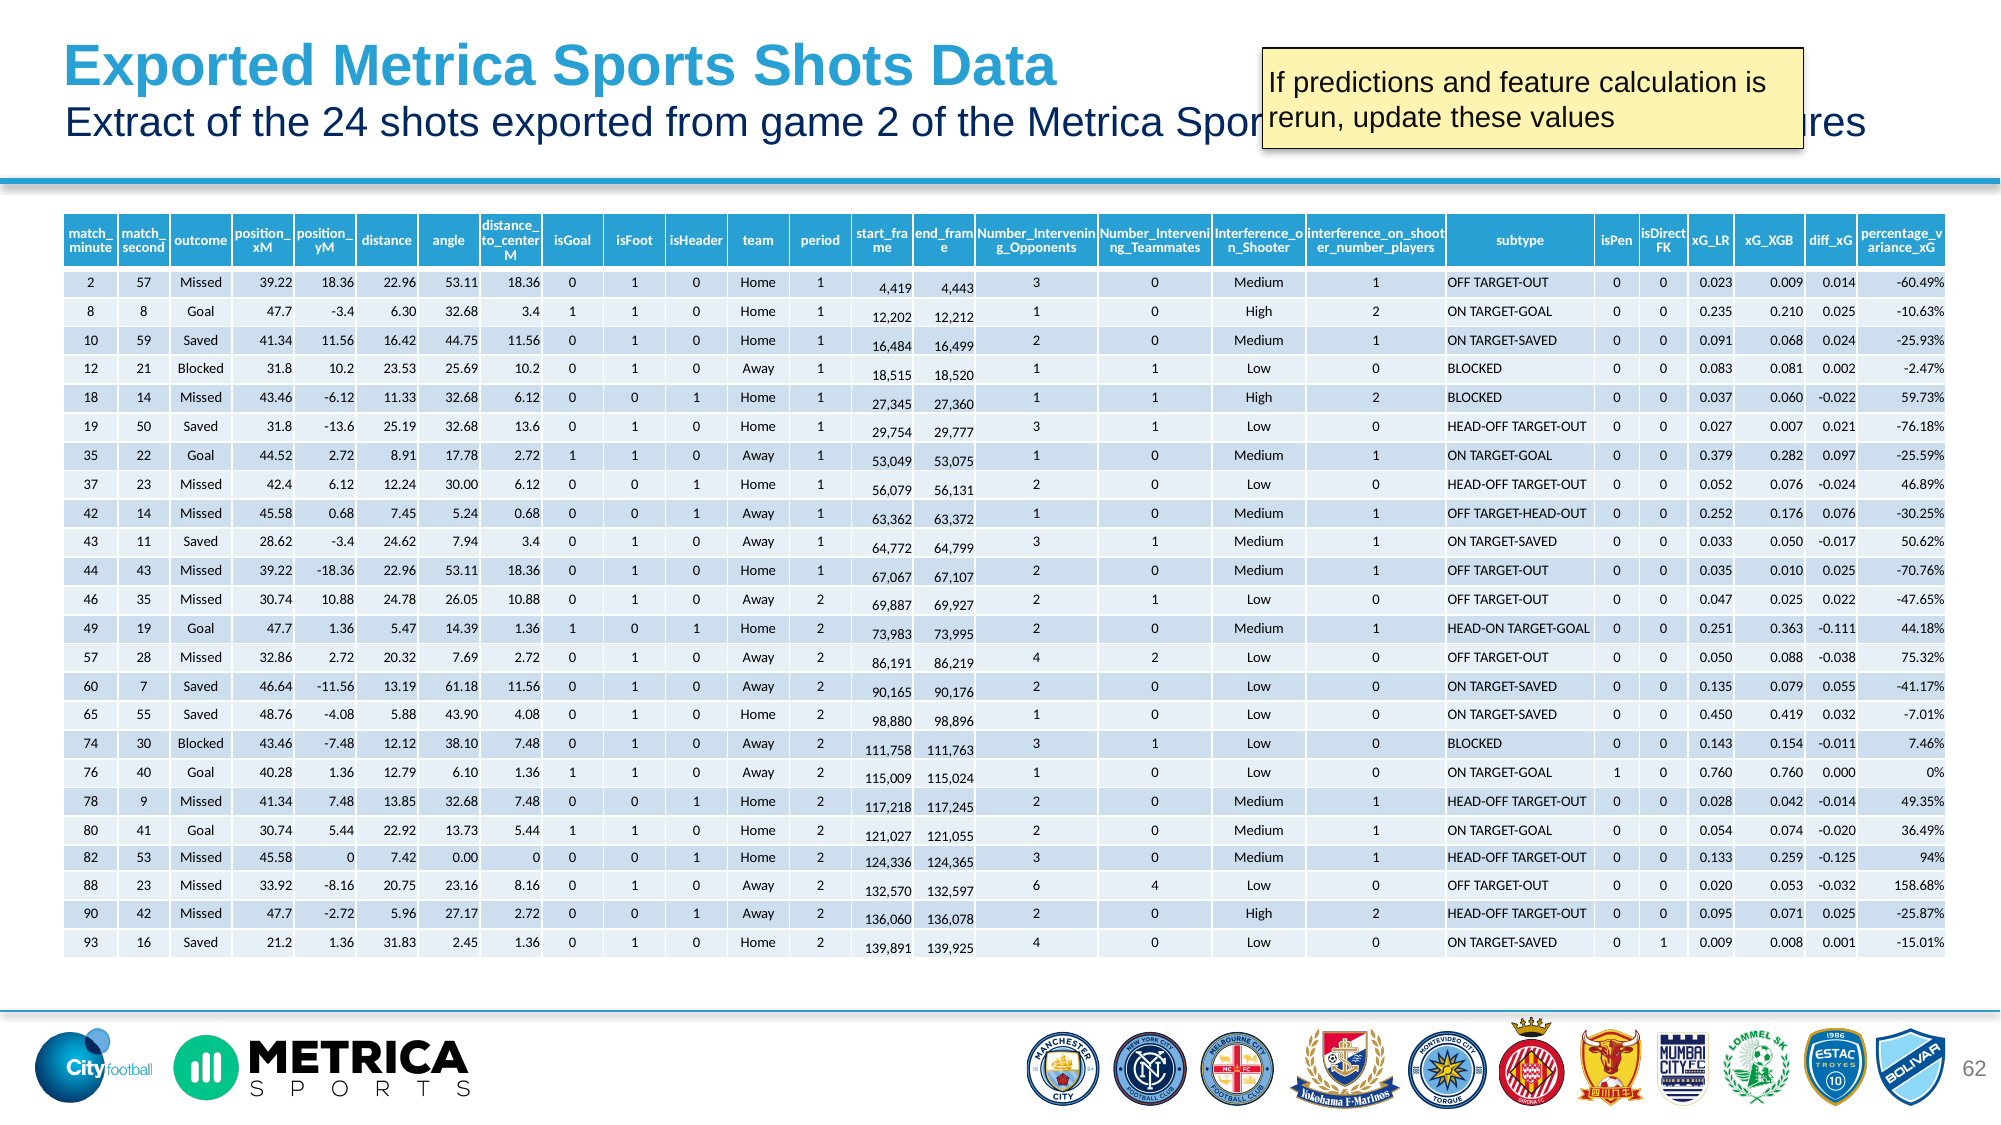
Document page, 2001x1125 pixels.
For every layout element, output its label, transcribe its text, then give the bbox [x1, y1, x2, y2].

table_cell OFF TARGET-OUT [1447, 272, 1594, 297]
table_cell 0 [666, 356, 727, 383]
table_cell Medium [1213, 327, 1305, 354]
table_cell Low [1213, 731, 1305, 758]
table_cell 0.074 [1735, 817, 1804, 844]
table_cell 0.259 [1735, 846, 1804, 870]
table_cell Missed [171, 901, 231, 928]
table_cell 1 [976, 443, 1097, 470]
table_cell Low [1213, 872, 1305, 899]
table_cell 2 [790, 930, 851, 957]
table_cell 45.58 [233, 846, 293, 870]
table_header team [728, 214, 789, 266]
table_cell 1 [1307, 788, 1445, 815]
table_cell 69,887 [852, 587, 912, 614]
table_cell Home [728, 327, 789, 354]
table_cell 26.05 [419, 587, 479, 614]
table_cell 98,896 [914, 702, 974, 729]
table_cell 0 [1099, 673, 1211, 700]
table_cell -25.87% [1858, 901, 1945, 928]
table_cell 5.24 [419, 500, 479, 527]
table_cell 10.2 [295, 356, 355, 383]
table_cell Away [728, 731, 789, 758]
table_cell 20.32 [357, 644, 417, 671]
table_cell 0.024 [1806, 327, 1856, 354]
table_cell 18,515 [852, 356, 912, 383]
table_cell Away [728, 356, 789, 383]
table_cell 1 [976, 299, 1097, 326]
table_cell 0 [1099, 272, 1211, 297]
table_cell 11.56 [481, 327, 541, 354]
table_cell 1 [543, 760, 603, 787]
table_cell Blocked [171, 731, 231, 758]
table_cell 0 [1099, 471, 1211, 498]
picture [1718, 1028, 1795, 1106]
table_cell ON TARGET-SAVED [1447, 930, 1594, 957]
table_cell 2 [790, 760, 851, 787]
table_cell -0.022 [1806, 385, 1856, 412]
table_cell 1.36 [481, 616, 541, 643]
table_cell 1 [790, 471, 851, 498]
table_cell 1 [604, 558, 665, 585]
table_header match_second [119, 214, 169, 266]
table_cell 1 [604, 817, 665, 844]
table_cell Low [1213, 414, 1305, 441]
table_cell 24.62 [357, 529, 417, 556]
table_cell 111,758 [852, 731, 912, 758]
table_cell Saved [171, 930, 231, 957]
table_cell 132,570 [852, 872, 912, 899]
table_cell 0 [543, 385, 603, 412]
table_header end_frame [914, 214, 974, 266]
table_cell High [1213, 901, 1305, 928]
table_cell 1 [604, 414, 665, 441]
table_cell 1 [604, 760, 665, 787]
table_cell 5.44 [481, 817, 541, 844]
table_cell 16.42 [357, 327, 417, 354]
table_cell 3.4 [481, 529, 541, 556]
table_cell Saved [171, 529, 231, 556]
table_header Number_Intervening_Opponents [976, 214, 1097, 266]
table_cell 0 [1099, 901, 1211, 928]
table_cell Away [728, 587, 789, 614]
table_cell 43 [64, 529, 117, 556]
table_cell 7.48 [481, 788, 541, 815]
table_cell 0.053 [1735, 872, 1804, 899]
table_cell OFF TARGET-OUT [1447, 587, 1594, 614]
table_cell 0 [1595, 299, 1639, 326]
table_cell 2 [976, 587, 1097, 614]
table_cell 1 [1307, 529, 1445, 556]
table_cell 0 [604, 385, 665, 412]
table_cell 7 [119, 673, 169, 700]
table_cell 38.10 [419, 731, 479, 758]
table_cell 82 [64, 846, 117, 870]
picture [35, 1028, 152, 1103]
table_cell 0 [1307, 414, 1445, 441]
table_cell 61.18 [419, 673, 479, 700]
table_cell 2 [790, 673, 851, 700]
table_cell 1 [976, 356, 1097, 383]
table_cell 16,484 [852, 327, 912, 354]
table_cell 0 [1595, 930, 1639, 957]
table_cell BLOCKED [1447, 356, 1594, 383]
table_cell -13.6 [295, 414, 355, 441]
table_cell -25.93% [1858, 327, 1945, 354]
table_cell Home [728, 616, 789, 643]
table_cell Medium [1213, 443, 1305, 470]
table_cell 0 [543, 272, 603, 297]
table_cell 13.73 [419, 817, 479, 844]
table_cell -0.014 [1806, 788, 1856, 815]
table_cell 0 [1640, 846, 1687, 870]
table_cell 0.025 [1806, 299, 1856, 326]
table_cell 2 [976, 616, 1097, 643]
table_cell -0.038 [1806, 644, 1856, 671]
table_cell Low [1213, 702, 1305, 729]
table_cell 47.7 [233, 901, 293, 928]
table_cell 0 [1640, 299, 1687, 326]
table_cell 88 [64, 872, 117, 899]
picture [1026, 1017, 1487, 1109]
table_cell 0 [1640, 788, 1687, 815]
table_cell 0 [1640, 673, 1687, 700]
table_cell 56,079 [852, 471, 912, 498]
table_cell 1 [790, 558, 851, 585]
table_cell Saved [171, 327, 231, 354]
table_cell 3.4 [481, 299, 541, 326]
table_cell 42 [64, 500, 117, 527]
table_cell Home [728, 299, 789, 326]
table_cell 0 [1307, 673, 1445, 700]
table_cell 42 [119, 901, 169, 928]
table_cell 0 [1099, 760, 1211, 787]
table_cell 0 [666, 299, 727, 326]
table_cell 90,165 [852, 673, 912, 700]
table_cell Saved [171, 673, 231, 700]
table_cell 46.89% [1858, 471, 1945, 498]
table_cell 0 [1640, 587, 1687, 614]
table_cell 32.68 [419, 788, 479, 815]
table_cell 0 [1099, 616, 1211, 643]
table_header diff_xG [1806, 214, 1856, 266]
table_cell 1 [604, 529, 665, 556]
table_cell 1 [1099, 731, 1211, 758]
table_cell 41 [119, 817, 169, 844]
table_cell 121,055 [914, 817, 974, 844]
table_cell 0 [1640, 731, 1687, 758]
table_header match_minute [64, 214, 117, 266]
table_cell 32.68 [419, 299, 479, 326]
table_cell 0.071 [1735, 901, 1804, 928]
table_cell 6 [976, 872, 1097, 899]
table_cell 29,754 [852, 414, 912, 441]
table_cell 8 [64, 299, 117, 326]
table_cell 67,067 [852, 558, 912, 585]
table_cell 0 [543, 529, 603, 556]
table_cell Home [728, 558, 789, 585]
table_cell 46 [64, 587, 117, 614]
table_cell 3 [976, 272, 1097, 297]
table_cell 4 [1099, 872, 1211, 899]
table_cell 0.076 [1735, 471, 1804, 498]
table_cell 1 [604, 731, 665, 758]
table_cell Medium [1213, 272, 1305, 297]
table_cell 1 [604, 299, 665, 326]
table_cell -30.25% [1858, 500, 1945, 527]
table_cell 41.34 [233, 788, 293, 815]
table_cell 2 [790, 587, 851, 614]
table_cell 0.760 [1735, 760, 1804, 787]
table_cell 0.001 [1806, 930, 1856, 957]
table_cell 0 [1595, 846, 1639, 870]
table_cell -7.48 [295, 731, 355, 758]
table_cell 6.12 [481, 471, 541, 498]
table_cell Goal [171, 760, 231, 787]
table_cell Away [728, 529, 789, 556]
table_cell 1 [543, 616, 603, 643]
table_cell -41.17% [1858, 673, 1945, 700]
table_cell 7.94 [419, 529, 479, 556]
table_cell 0.450 [1689, 702, 1733, 729]
table_cell 1 [604, 587, 665, 614]
table_cell 0 [1099, 327, 1211, 354]
table_cell 0.054 [1689, 817, 1733, 844]
table_cell 63,372 [914, 500, 974, 527]
table_cell Medium [1213, 558, 1305, 585]
table_cell 0 [1640, 872, 1687, 899]
table_cell 0 [1595, 788, 1639, 815]
table_cell 0 [604, 788, 665, 815]
table_cell 0 [1595, 471, 1639, 498]
table_cell Home [728, 788, 789, 815]
table_cell 22.92 [357, 817, 417, 844]
table_cell 0 [543, 788, 603, 815]
table_cell 0.055 [1806, 673, 1856, 700]
table_cell 0.014 [1806, 272, 1856, 297]
table_cell 8.16 [481, 872, 541, 899]
table_cell 0 [295, 846, 355, 870]
table_cell 0 [1640, 471, 1687, 498]
table_cell 1 [976, 702, 1097, 729]
table_cell 0 [666, 443, 727, 470]
table_cell Missed [171, 385, 231, 412]
table_cell 0 [1099, 558, 1211, 585]
table_cell 0 [543, 587, 603, 614]
table_cell 3 [976, 731, 1097, 758]
table_cell 10.88 [295, 587, 355, 614]
table_cell 0.052 [1689, 471, 1733, 498]
table_cell 12,212 [914, 299, 974, 326]
table_cell 3 [976, 846, 1097, 870]
table_cell 0.027 [1689, 414, 1733, 441]
table_cell 3 [976, 414, 1097, 441]
table_cell 7.46% [1858, 731, 1945, 758]
table_cell 59.73% [1858, 385, 1945, 412]
table_cell 139,891 [852, 930, 912, 957]
table_header Interference_on_Shooter [1213, 214, 1305, 266]
table_cell 0 [481, 846, 541, 870]
table_cell 39.22 [233, 272, 293, 297]
table_cell 2 [790, 702, 851, 729]
table_cell 115,024 [914, 760, 974, 787]
table_header outcome [171, 214, 231, 266]
table_cell ON TARGET-SAVED [1447, 673, 1594, 700]
table_cell 41.34 [233, 327, 293, 354]
table_cell ON TARGET-GOAL [1447, 817, 1594, 844]
table_cell 35 [119, 587, 169, 614]
table_cell 93 [64, 930, 117, 957]
table_cell 21.2 [233, 930, 293, 957]
table_cell 1 [790, 414, 851, 441]
table_cell 21 [119, 356, 169, 383]
table_cell 0 [543, 356, 603, 383]
table_cell 2 [976, 471, 1097, 498]
table_cell 1 [790, 385, 851, 412]
table_cell 27,360 [914, 385, 974, 412]
table_cell 0.060 [1735, 385, 1804, 412]
slide_number 62 [1936, 1044, 1987, 1091]
table_cell 0 [1595, 272, 1639, 297]
table_cell 0 [1307, 471, 1445, 498]
table_cell 0 [666, 731, 727, 758]
table_cell 0 [1640, 616, 1687, 643]
table_cell 121,027 [852, 817, 912, 844]
table_cell 4 [976, 644, 1097, 671]
table_cell 0.133 [1689, 846, 1733, 870]
table_cell 0.035 [1689, 558, 1733, 585]
table_cell OFF TARGET-OUT [1447, 558, 1594, 585]
table_cell 1 [604, 673, 665, 700]
table_cell 1 [604, 872, 665, 899]
table_cell 5.88 [357, 702, 417, 729]
table_cell 16 [119, 930, 169, 957]
table_cell HEAD-OFF TARGET-OUT [1447, 414, 1594, 441]
table_cell 0.095 [1689, 901, 1733, 928]
table_cell 29,777 [914, 414, 974, 441]
table_cell Medium [1213, 529, 1305, 556]
table_cell 22.96 [357, 558, 417, 585]
table_cell 0.154 [1735, 731, 1804, 758]
table_cell 0.176 [1735, 500, 1804, 527]
table_cell Missed [171, 471, 231, 498]
table_cell 86,191 [852, 644, 912, 671]
table_cell 0 [543, 846, 603, 870]
table_cell 56,131 [914, 471, 974, 498]
table_cell 0 [1640, 644, 1687, 671]
table_cell 2.72 [481, 443, 541, 470]
table_cell 24.78 [357, 587, 417, 614]
table_cell 2 [976, 817, 1097, 844]
table_cell HEAD-OFF TARGET-OUT [1447, 846, 1594, 870]
table_header period [790, 214, 851, 266]
table_cell 0 [1640, 443, 1687, 470]
table_cell 7.48 [295, 788, 355, 815]
table_cell 0 [1307, 760, 1445, 787]
picture [1804, 1028, 1867, 1106]
table_cell 117,245 [914, 788, 974, 815]
table_cell 0 [1595, 673, 1639, 700]
table_cell Goal [171, 443, 231, 470]
table_cell 33.92 [233, 872, 293, 899]
table_cell 2 [976, 558, 1097, 585]
table_cell 1.36 [295, 616, 355, 643]
table_header isHeader [666, 214, 727, 266]
table_cell 1 [604, 356, 665, 383]
table_cell 27,345 [852, 385, 912, 412]
table_cell 2 [790, 788, 851, 815]
table_cell Medium [1213, 846, 1305, 870]
table_cell 40 [119, 760, 169, 787]
table_cell 132,597 [914, 872, 974, 899]
table_cell -15.01% [1858, 930, 1945, 957]
table_cell Home [728, 930, 789, 957]
list Extract of the 24 shots exported from game 2 of the Metrica Sports data, including added features [64, 105, 1257, 139]
table_cell 0.047 [1689, 587, 1733, 614]
table_cell 0.025 [1806, 901, 1856, 928]
table_cell 0 [1595, 500, 1639, 527]
table_cell 30.74 [233, 817, 293, 844]
table_cell 6.10 [419, 760, 479, 787]
table_cell ON TARGET-SAVED [1447, 702, 1594, 729]
table_cell 63,362 [852, 500, 912, 527]
table_cell 43 [119, 558, 169, 585]
table_cell Missed [171, 788, 231, 815]
table_cell Away [728, 901, 789, 928]
table_cell -10.63% [1858, 299, 1945, 326]
table_cell BLOCKED [1447, 731, 1594, 758]
table_cell 80 [64, 817, 117, 844]
table_cell 0 [666, 414, 727, 441]
table_cell -0.032 [1806, 872, 1856, 899]
table_cell HEAD-ON TARGET-GOAL [1447, 616, 1594, 643]
table_cell 1 [1307, 443, 1445, 470]
table_cell 37 [64, 471, 117, 498]
table_cell 31.8 [233, 356, 293, 383]
table_cell 22.96 [357, 272, 417, 297]
table_cell 1 [666, 385, 727, 412]
table_cell 0.002 [1806, 356, 1856, 383]
table_cell -4.08 [295, 702, 355, 729]
table_cell 13.6 [481, 414, 541, 441]
table_cell 31.8 [233, 414, 293, 441]
table_cell 0.068 [1735, 327, 1804, 354]
table_cell Away [728, 872, 789, 899]
table_cell 14 [119, 385, 169, 412]
table_cell 6.12 [481, 385, 541, 412]
table_cell 49.35% [1858, 788, 1945, 815]
table_cell 1 [666, 500, 727, 527]
table_cell 2 [790, 901, 851, 928]
table_cell 10 [64, 327, 117, 354]
table_cell 0.000 [1806, 760, 1856, 787]
table_header interference_on_shooter_number_players [1307, 214, 1445, 266]
table_cell 64,772 [852, 529, 912, 556]
table_cell 44.52 [233, 443, 293, 470]
table_cell 2.45 [419, 930, 479, 957]
table_cell 0 [666, 644, 727, 671]
table_cell Home [728, 414, 789, 441]
table_header start_frame [852, 214, 912, 266]
table_cell 4,443 [914, 272, 974, 297]
table_cell 0 [1307, 644, 1445, 671]
table_cell 0 [543, 901, 603, 928]
table_cell -2.47% [1858, 356, 1945, 383]
table_cell 46.64 [233, 673, 293, 700]
table_cell 0 [543, 500, 603, 527]
table_cell 53.11 [419, 558, 479, 585]
table_cell 0 [604, 500, 665, 527]
table_cell 0.210 [1735, 299, 1804, 326]
table_cell 1.36 [481, 760, 541, 787]
table_cell -6.12 [295, 385, 355, 412]
table_cell 28.62 [233, 529, 293, 556]
table_cell 0.00 [419, 846, 479, 870]
table_cell 0 [1595, 414, 1639, 441]
table_cell 0 [543, 327, 603, 354]
table_cell 40.28 [233, 760, 293, 787]
table_cell 0 [1640, 327, 1687, 354]
table_cell 1 [1307, 558, 1445, 585]
table_cell 12.12 [357, 731, 417, 758]
table_cell 2 [790, 872, 851, 899]
table_cell 14.39 [419, 616, 479, 643]
table_cell 44 [64, 558, 117, 585]
table_cell Away [728, 673, 789, 700]
table_header Number_Intervening_Teammates [1099, 214, 1211, 266]
table_cell 31.83 [357, 930, 417, 957]
table_cell 1 [976, 760, 1097, 787]
table_cell Goal [171, 299, 231, 326]
table_cell 1 [1099, 414, 1211, 441]
table_cell 0 [1595, 872, 1639, 899]
table_cell 0 [543, 872, 603, 899]
table_cell Home [728, 471, 789, 498]
table_cell 0 [1099, 443, 1211, 470]
table_cell 0 [666, 760, 727, 787]
table_cell 0 [666, 529, 727, 556]
table_cell 13.19 [357, 673, 417, 700]
table_cell 1 [790, 529, 851, 556]
table_cell 117,218 [852, 788, 912, 815]
table_cell 1 [1099, 385, 1211, 412]
table_cell 25.69 [419, 356, 479, 383]
table_cell 0 [1595, 327, 1639, 354]
table_cell 14 [119, 500, 169, 527]
table_cell 65 [64, 702, 117, 729]
table_cell 1 [543, 299, 603, 326]
table_cell 0 [1640, 529, 1687, 556]
table_cell 0.135 [1689, 673, 1733, 700]
table_cell 1 [976, 385, 1097, 412]
table_cell 0 [1307, 731, 1445, 758]
table_cell 11.33 [357, 385, 417, 412]
table_cell Low [1213, 587, 1305, 614]
table_cell 0.091 [1689, 327, 1733, 354]
table_cell 111,763 [914, 731, 974, 758]
table_cell 0 [666, 327, 727, 354]
table_cell 25.19 [357, 414, 417, 441]
table_cell 0 [1099, 299, 1211, 326]
table_cell 1 [1307, 327, 1445, 354]
table_cell 7.42 [357, 846, 417, 870]
table_cell 0.028 [1689, 788, 1733, 815]
table_cell Missed [171, 500, 231, 527]
table_cell 0 [666, 587, 727, 614]
table_cell 0.076 [1806, 500, 1856, 527]
table_cell 0.037 [1689, 385, 1733, 412]
table_cell -25.59% [1858, 443, 1945, 470]
table_header isPen [1595, 214, 1639, 266]
table_cell 30.74 [233, 587, 293, 614]
table_header isFoot [604, 214, 665, 266]
table_cell 0.032 [1806, 702, 1856, 729]
table_cell 69,927 [914, 587, 974, 614]
table_cell 0 [1640, 356, 1687, 383]
table_cell 11.56 [481, 673, 541, 700]
table_cell 0 [1595, 356, 1639, 383]
table_cell 18.36 [481, 272, 541, 297]
table_cell Away [728, 443, 789, 470]
table_cell 0 [666, 702, 727, 729]
table_cell 0 [1307, 587, 1445, 614]
picture [1498, 1017, 1709, 1106]
picture [1875, 1028, 1946, 1106]
table_cell Home [728, 846, 789, 870]
table_cell 0 [604, 616, 665, 643]
table_cell Goal [171, 817, 231, 844]
table_cell 13.85 [357, 788, 417, 815]
table_cell 0 [1640, 760, 1687, 787]
table_cell 12.79 [357, 760, 417, 787]
table_cell 124,365 [914, 846, 974, 870]
table_cell 0.097 [1806, 443, 1856, 470]
table_cell 0.042 [1735, 788, 1804, 815]
table_cell 0 [666, 872, 727, 899]
table_cell 0 [666, 272, 727, 297]
table_cell OFF TARGET-OUT [1447, 872, 1594, 899]
table_cell HEAD-OFF TARGET-OUT [1447, 901, 1594, 928]
table_cell 32.86 [233, 644, 293, 671]
table_cell High [1213, 299, 1305, 326]
table_cell 1 [976, 500, 1097, 527]
table_cell 67,107 [914, 558, 974, 585]
table_cell 0 [543, 414, 603, 441]
table_cell 2 [790, 846, 851, 870]
table_cell 0 [666, 817, 727, 844]
table_cell 2 [790, 644, 851, 671]
table_cell 44.75 [419, 327, 479, 354]
table_cell 2 [790, 731, 851, 758]
table_cell 53,075 [914, 443, 974, 470]
table_cell 76 [64, 760, 117, 787]
table_cell 1 [604, 930, 665, 957]
table_cell 49 [64, 616, 117, 643]
table_cell 7.45 [357, 500, 417, 527]
table_cell 1 [790, 500, 851, 527]
table_cell 0.050 [1689, 644, 1733, 671]
table_cell 4 [976, 930, 1097, 957]
table_cell 18.36 [481, 558, 541, 585]
table_cell 94% [1858, 846, 1945, 870]
table_cell 0 [1640, 385, 1687, 412]
table_cell 59 [119, 327, 169, 354]
table_cell 1 [604, 443, 665, 470]
table_cell 0.282 [1735, 443, 1804, 470]
table_cell 0 [1595, 385, 1639, 412]
table_cell -2.72 [295, 901, 355, 928]
table_cell Low [1213, 356, 1305, 383]
table_cell 2 [976, 327, 1097, 354]
table_cell 98,880 [852, 702, 912, 729]
table_cell 0.252 [1689, 500, 1733, 527]
table_cell HEAD-OFF TARGET-OUT [1447, 788, 1594, 815]
table_cell -70.76% [1858, 558, 1945, 585]
table_cell 0 [1099, 702, 1211, 729]
table_cell 0 [1640, 702, 1687, 729]
table_cell 0 [543, 673, 603, 700]
table_cell Away [728, 500, 789, 527]
table_header position_xM [233, 214, 293, 266]
table_cell 0 [1307, 930, 1445, 957]
table_cell OFF TARGET-HEAD-OUT [1447, 500, 1594, 527]
table_cell 0.023 [1689, 272, 1733, 297]
table_cell 1 [790, 443, 851, 470]
table_cell 2 [64, 272, 117, 297]
table_cell Missed [171, 846, 231, 870]
table_cell Saved [171, 414, 231, 441]
table_cell 1 [543, 443, 603, 470]
table_cell 8.91 [357, 443, 417, 470]
table_cell Missed [171, 558, 231, 585]
table_cell 0.363 [1735, 616, 1804, 643]
table_cell 0.020 [1689, 872, 1733, 899]
table_cell 0 [1099, 846, 1211, 870]
table_cell 64,799 [914, 529, 974, 556]
table_cell 0.050 [1735, 529, 1804, 556]
table_cell 20.75 [357, 872, 417, 899]
table_cell 0 [1595, 702, 1639, 729]
table_cell Low [1213, 673, 1305, 700]
table_cell 28 [119, 644, 169, 671]
table_header subtype [1447, 214, 1594, 266]
table_cell 30 [119, 731, 169, 758]
table_cell 1.36 [295, 760, 355, 787]
table_cell 73,983 [852, 616, 912, 643]
table_cell 1 [1307, 817, 1445, 844]
table_cell 5.44 [295, 817, 355, 844]
table_cell 55 [119, 702, 169, 729]
table_cell 9 [119, 788, 169, 815]
table_cell -0.017 [1806, 529, 1856, 556]
table_cell 39.22 [233, 558, 293, 585]
table_cell 23.16 [419, 872, 479, 899]
table_cell 0 [543, 731, 603, 758]
table_cell 0 [1307, 702, 1445, 729]
table_cell 0 [1595, 901, 1639, 928]
table_cell 1 [1307, 846, 1445, 870]
table_cell Saved [171, 702, 231, 729]
table_cell 0 [1595, 529, 1639, 556]
table_cell 12 [64, 356, 117, 383]
list Exported Metrica Sports Shots Data [63, 26, 1710, 105]
table_cell Missed [171, 644, 231, 671]
table_cell 2 [976, 788, 1097, 815]
table_cell 1 [790, 272, 851, 297]
table_cell 2.72 [481, 644, 541, 671]
table_cell 17.78 [419, 443, 479, 470]
table_cell -3.4 [295, 299, 355, 326]
table_cell 0 [1099, 500, 1211, 527]
table_cell 18.36 [295, 272, 355, 297]
table_cell 0.088 [1735, 644, 1804, 671]
table_cell -0.125 [1806, 846, 1856, 870]
table_cell 36.49% [1858, 817, 1945, 844]
table_cell 0 [1640, 558, 1687, 585]
table_cell Missed [171, 872, 231, 899]
table_header xG_XGB [1735, 214, 1804, 266]
table_cell Blocked [171, 356, 231, 383]
table_cell 0.007 [1735, 414, 1804, 441]
table_cell -0.024 [1806, 471, 1856, 498]
table_cell 158.68% [1858, 872, 1945, 899]
table_cell 0 [543, 558, 603, 585]
table_header distance [357, 214, 417, 266]
table_cell 0 [1640, 414, 1687, 441]
table_cell 57 [64, 644, 117, 671]
table_cell 74 [64, 731, 117, 758]
table_cell 27.17 [419, 901, 479, 928]
table_cell 0.083 [1689, 356, 1733, 383]
table_cell Low [1213, 644, 1305, 671]
table_cell 1.36 [295, 930, 355, 957]
table_cell 60 [64, 673, 117, 700]
table_cell Home [728, 272, 789, 297]
table_header percentage_variance_xG [1858, 214, 1945, 266]
table_cell 1 [1307, 616, 1445, 643]
table_cell 0 [1595, 817, 1639, 844]
table_cell 0% [1858, 760, 1945, 787]
table_cell 2.72 [295, 644, 355, 671]
table_cell Low [1213, 471, 1305, 498]
table_cell 1 [666, 471, 727, 498]
table_cell 139,925 [914, 930, 974, 957]
table_cell 0.010 [1735, 558, 1804, 585]
table_cell 78 [64, 788, 117, 815]
table_cell ON TARGET-GOAL [1447, 299, 1594, 326]
table_cell Missed [171, 587, 231, 614]
table_cell 1 [1307, 500, 1445, 527]
table_cell High [1213, 385, 1305, 412]
table_cell 0 [666, 673, 727, 700]
table_cell 45.58 [233, 500, 293, 527]
table_cell 1 [666, 901, 727, 928]
table_cell 43.90 [419, 702, 479, 729]
table_cell 10.2 [481, 356, 541, 383]
table_cell 0 [666, 930, 727, 957]
table_cell 48.76 [233, 702, 293, 729]
table_cell 6.30 [357, 299, 417, 326]
table_header isDirectFK [1640, 214, 1687, 266]
table_cell 0 [1595, 616, 1639, 643]
table_cell 0.379 [1689, 443, 1733, 470]
table_cell 7.48 [481, 731, 541, 758]
table_cell 86,219 [914, 644, 974, 671]
table_cell 0.025 [1735, 587, 1804, 614]
table_cell 1 [1099, 587, 1211, 614]
table_cell ON TARGET-SAVED [1447, 327, 1594, 354]
table_cell Low [1213, 930, 1305, 957]
table_cell 19 [64, 414, 117, 441]
table_cell 30.00 [419, 471, 479, 498]
table_cell 1 [604, 702, 665, 729]
table_cell -18.36 [295, 558, 355, 585]
table_cell 73,995 [914, 616, 974, 643]
table_cell 4.08 [481, 702, 541, 729]
table_cell 0 [1595, 558, 1639, 585]
table_cell 50 [119, 414, 169, 441]
table_cell ON TARGET-GOAL [1447, 443, 1594, 470]
table_cell 136,078 [914, 901, 974, 928]
table_cell 0 [1099, 930, 1211, 957]
table_cell 16,499 [914, 327, 974, 354]
table_cell 0.68 [295, 500, 355, 527]
table_cell 1 [543, 817, 603, 844]
table_cell 53.11 [419, 272, 479, 297]
table_cell 0.251 [1689, 616, 1733, 643]
table_cell 0 [1640, 272, 1687, 297]
table_cell 19 [119, 616, 169, 643]
table_header position_yM [295, 214, 355, 266]
table_cell 1 [1099, 356, 1211, 383]
table_cell 0 [1640, 500, 1687, 527]
table_cell -11.56 [295, 673, 355, 700]
table_cell OFF TARGET-OUT [1447, 644, 1594, 671]
table_cell 53 [119, 846, 169, 870]
table_cell 0.143 [1689, 731, 1733, 758]
table_cell 23.53 [357, 356, 417, 383]
table_cell 10.88 [481, 587, 541, 614]
text_box If predictions and feature calculation is rerun, update these values [1262, 47, 1804, 149]
table_cell 43.46 [233, 385, 293, 412]
table_cell 0.079 [1735, 673, 1804, 700]
table_cell 0 [543, 702, 603, 729]
table_cell 0 [543, 930, 603, 957]
table_cell 136,060 [852, 901, 912, 928]
table_cell 11.56 [295, 327, 355, 354]
table_cell 0 [1099, 788, 1211, 815]
table_cell 12,202 [852, 299, 912, 326]
table_cell 23 [119, 471, 169, 498]
table_cell 1 [1595, 760, 1639, 787]
table_cell 0 [1595, 731, 1639, 758]
table_cell 1 [790, 299, 851, 326]
table_cell 0 [1307, 872, 1445, 899]
table_cell 0.68 [481, 500, 541, 527]
table_cell -0.111 [1806, 616, 1856, 643]
picture [160, 1027, 483, 1108]
table_cell Home [728, 702, 789, 729]
table_cell 44.18% [1858, 616, 1945, 643]
table_cell 1 [1099, 529, 1211, 556]
table_cell 1 [1640, 930, 1687, 957]
table_cell 0 [666, 558, 727, 585]
table_cell 0 [1640, 817, 1687, 844]
table_cell 0.419 [1735, 702, 1804, 729]
table_cell -3.4 [295, 529, 355, 556]
table_cell Away [728, 644, 789, 671]
table_cell Goal [171, 616, 231, 643]
table_cell 2 [790, 616, 851, 643]
table_cell Medium [1213, 817, 1305, 844]
table_cell 0.235 [1689, 299, 1733, 326]
table_cell 23 [119, 872, 169, 899]
table_cell Medium [1213, 616, 1305, 643]
table_cell 1 [666, 616, 727, 643]
table_cell 0 [1099, 817, 1211, 844]
table_header distance_to_centerM [481, 214, 541, 266]
table_cell 0 [1595, 644, 1639, 671]
table_cell 0.033 [1689, 529, 1733, 556]
table_cell 2.72 [481, 901, 541, 928]
table_cell 2.72 [295, 443, 355, 470]
table_cell ON TARGET-GOAL [1447, 760, 1594, 787]
table_cell 0.022 [1806, 587, 1856, 614]
table_cell 0.009 [1735, 272, 1804, 297]
table_cell 53,049 [852, 443, 912, 470]
list Extract of the 24 shots exported from game 2 of the Metrica Sports data, including added features [1808, 94, 1930, 139]
table_cell 124,336 [852, 846, 912, 870]
table_cell 1 [604, 327, 665, 354]
table_cell 43.46 [233, 731, 293, 758]
table_cell 47.7 [233, 616, 293, 643]
table_cell 0 [1595, 587, 1639, 614]
table_cell 2 [790, 817, 851, 844]
table_cell 35 [64, 443, 117, 470]
table_cell 32.68 [419, 385, 479, 412]
table_cell 42.4 [233, 471, 293, 498]
table_cell Low [1213, 760, 1305, 787]
table_header xG_LR [1689, 214, 1733, 266]
table_cell 0.008 [1735, 930, 1804, 957]
table_cell 0 [604, 901, 665, 928]
table_cell 47.7 [233, 299, 293, 326]
table_cell Missed [171, 272, 231, 297]
table_cell 1 [790, 327, 851, 354]
table_cell 75.32% [1858, 644, 1945, 671]
table_cell 18,520 [914, 356, 974, 383]
table_cell Home [728, 817, 789, 844]
table_cell 0 [604, 471, 665, 498]
table_cell 1 [604, 644, 665, 671]
table_cell 0 [1307, 356, 1445, 383]
table_cell 6.12 [295, 471, 355, 498]
table_cell Away [728, 760, 789, 787]
table_cell Medium [1213, 500, 1305, 527]
table_cell 1 [666, 846, 727, 870]
table_cell 11 [119, 529, 169, 556]
table_cell 1 [1307, 272, 1445, 297]
table_cell 7.69 [419, 644, 479, 671]
table_cell HEAD-OFF TARGET-OUT [1447, 471, 1594, 498]
table_header angle [419, 214, 479, 266]
table_cell ON TARGET-SAVED [1447, 529, 1594, 556]
table_cell 0.009 [1689, 930, 1733, 957]
table_cell -76.18% [1858, 414, 1945, 441]
table_cell 0 [1595, 443, 1639, 470]
table_cell 0.021 [1806, 414, 1856, 441]
table_cell 2 [1307, 385, 1445, 412]
table_cell 4,419 [852, 272, 912, 297]
table_cell 12.24 [357, 471, 417, 498]
table_cell 1 [790, 356, 851, 383]
table_cell 1 [604, 272, 665, 297]
table_cell 90 [64, 901, 117, 928]
table_cell 2 [976, 901, 1097, 928]
table_cell Home [728, 385, 789, 412]
table_cell -7.01% [1858, 702, 1945, 729]
table_cell 22 [119, 443, 169, 470]
table_cell -0.011 [1806, 731, 1856, 758]
table_cell 2 [1307, 901, 1445, 928]
table_cell 5.96 [357, 901, 417, 928]
table_cell 0 [1640, 901, 1687, 928]
table_cell 8 [119, 299, 169, 326]
table_cell -60.49% [1858, 272, 1945, 297]
table_cell BLOCKED [1447, 385, 1594, 412]
table_cell 90,176 [914, 673, 974, 700]
table_header isGoal [543, 214, 603, 266]
table_cell 18 [64, 385, 117, 412]
table_cell Medium [1213, 788, 1305, 815]
table_cell 1 [666, 788, 727, 815]
table_cell 0 [543, 644, 603, 671]
table_cell 0 [604, 846, 665, 870]
table_cell 0.081 [1735, 356, 1804, 383]
table_cell 0.760 [1689, 760, 1733, 787]
table_cell 50.62% [1858, 529, 1945, 556]
table_cell 2 [976, 673, 1097, 700]
table_cell 2 [1099, 644, 1211, 671]
table_cell 2 [1307, 299, 1445, 326]
table_cell 57 [119, 272, 169, 297]
table_cell 5.47 [357, 616, 417, 643]
table_cell 0 [543, 471, 603, 498]
table_cell 32.68 [419, 414, 479, 441]
table_cell -47.65% [1858, 587, 1945, 614]
table_cell 115,009 [852, 760, 912, 787]
table_cell -0.020 [1806, 817, 1856, 844]
table_cell 1.36 [481, 930, 541, 957]
table_cell 0.025 [1806, 558, 1856, 585]
table_cell -8.16 [295, 872, 355, 899]
table_cell 3 [976, 529, 1097, 556]
